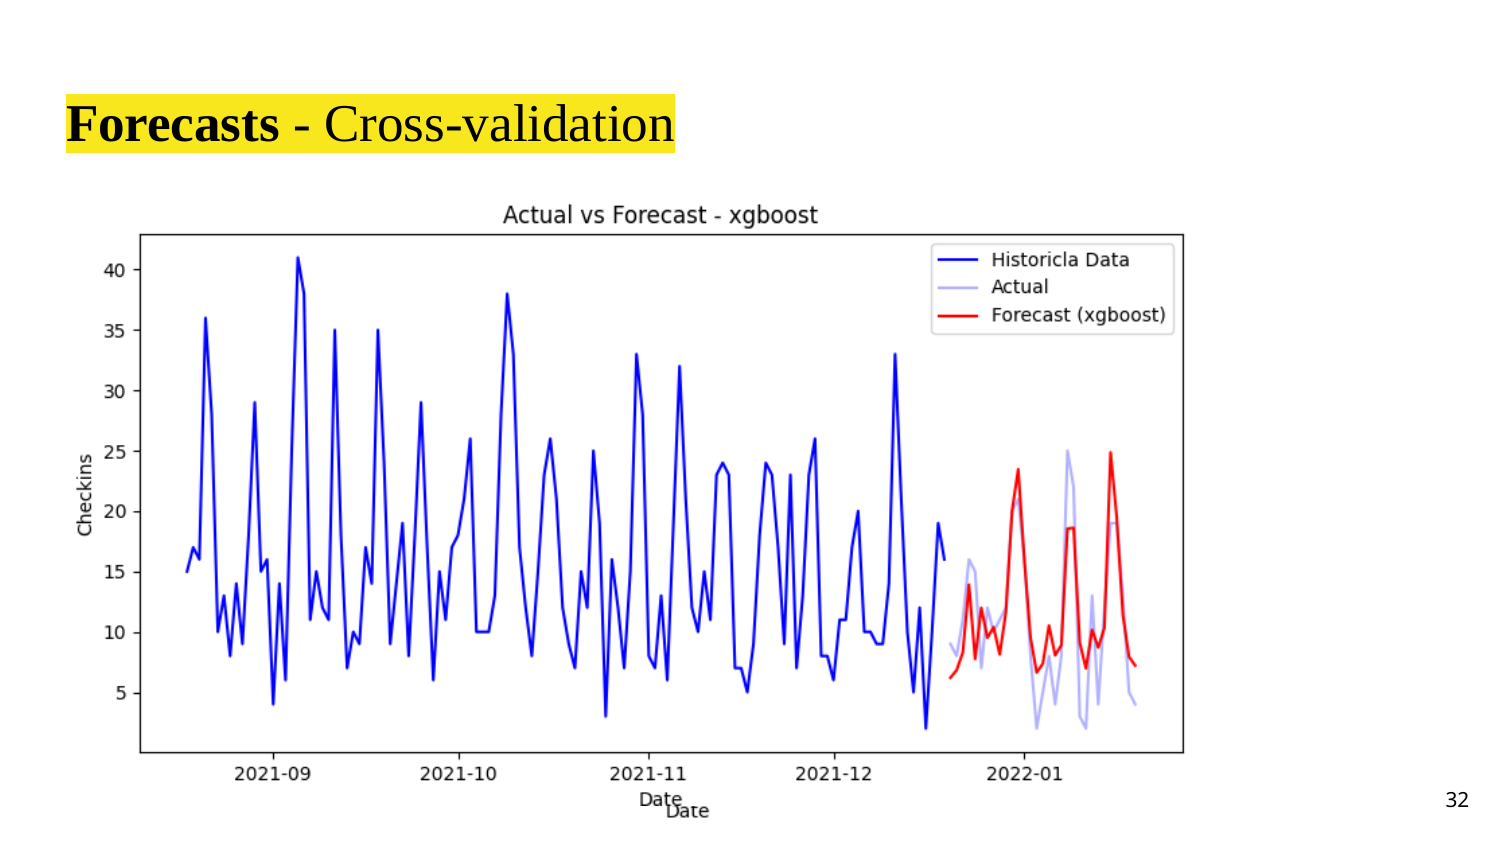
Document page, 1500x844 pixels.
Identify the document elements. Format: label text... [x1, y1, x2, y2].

slide_number 32 [1394, 769, 1484, 834]
title Forecasts - Cross-validation [51, 72, 1449, 167]
picture [50, 178, 1297, 819]
